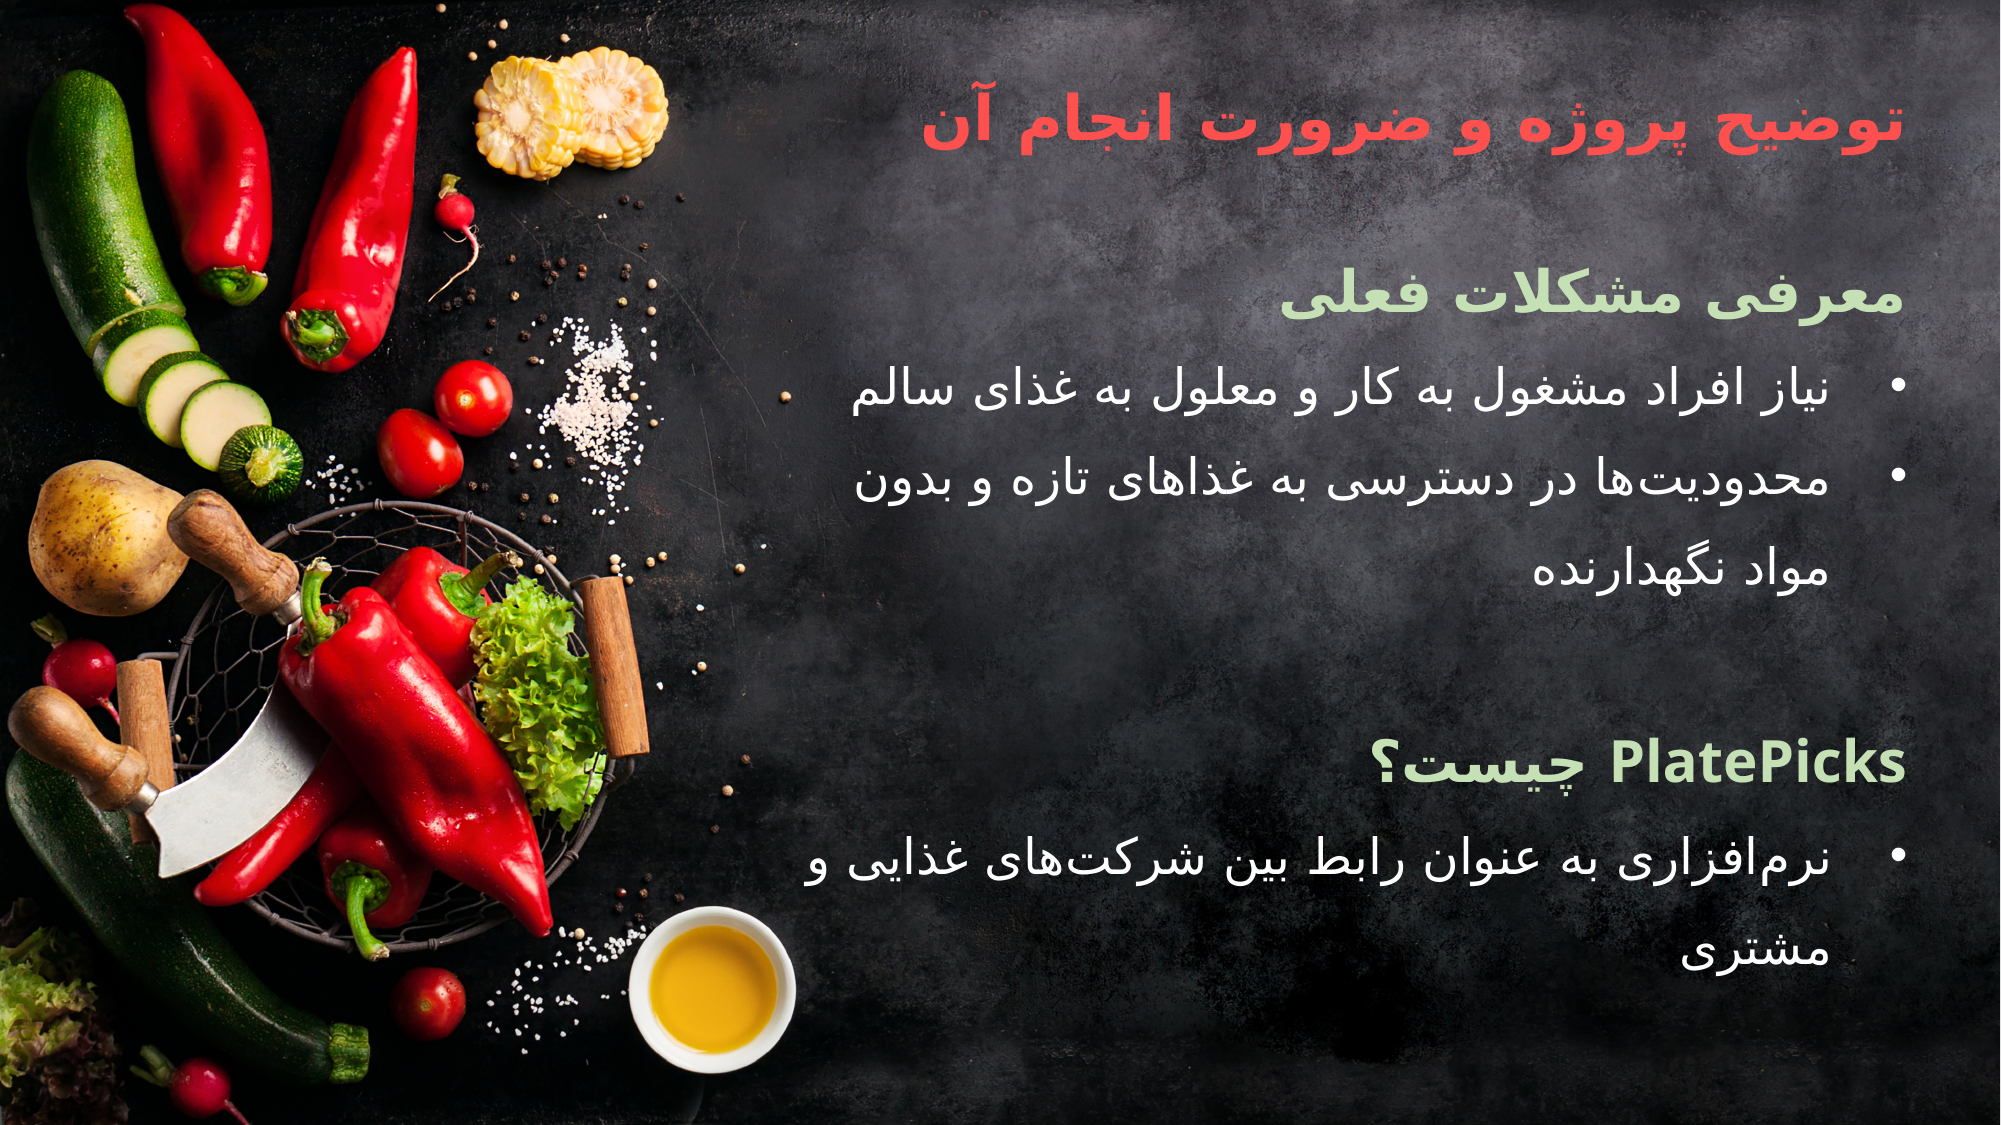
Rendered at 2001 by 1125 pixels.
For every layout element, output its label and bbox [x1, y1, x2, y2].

list [0, 0, 2000, 1125]
